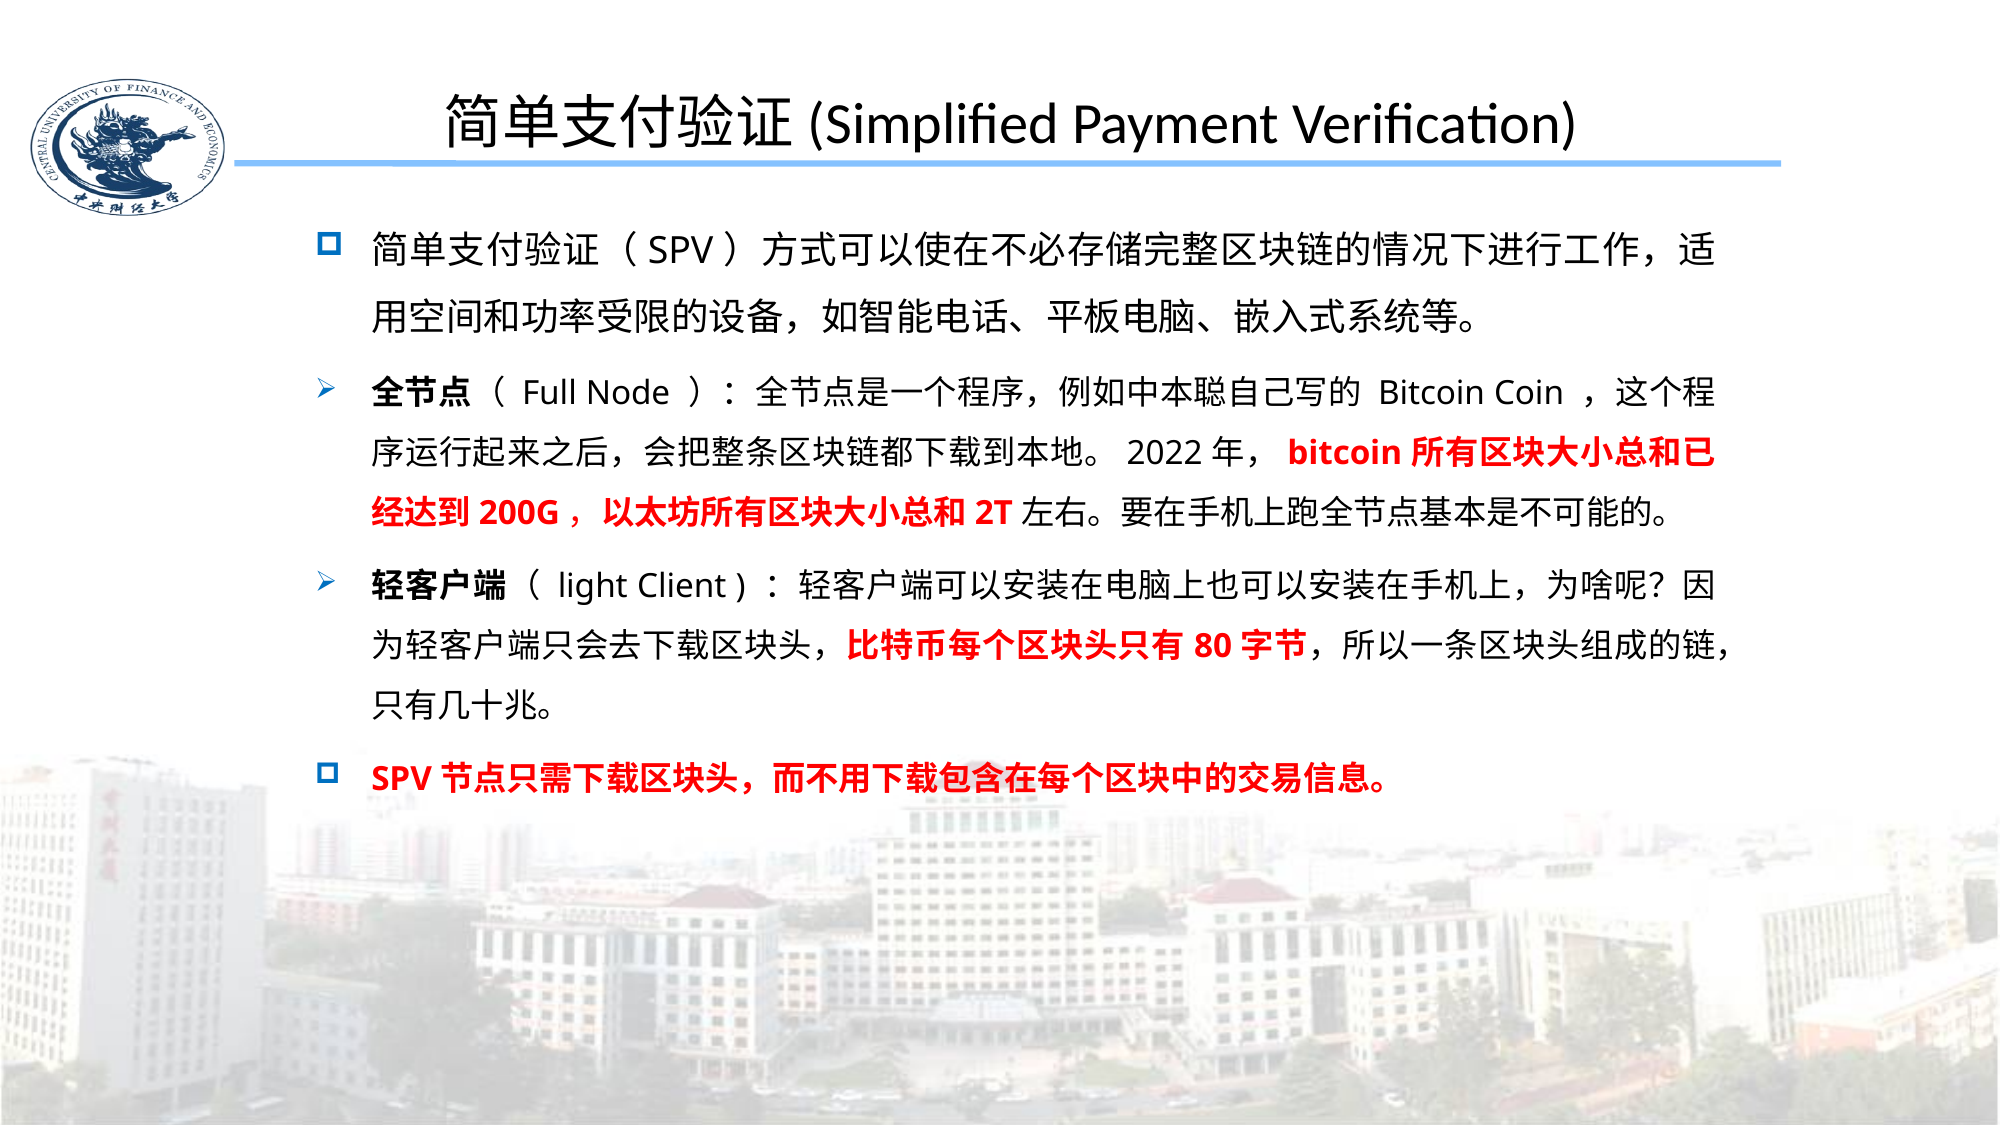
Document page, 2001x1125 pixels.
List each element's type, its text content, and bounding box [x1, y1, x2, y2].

text_box 简单支付验证(Simplified Payment Verification) [429, 78, 1594, 163]
text_box 简单支付验证（SPV）方式可以使在不必存储完整区块链的情况下进行工作，适用空间和功率受限的设备，如智能电话、平板电脑、嵌入式系统等。 全节点（ Full Node ）：全节点是一个程序，例如中本聪自己写的 Bitcoin Coin ，这个程序运行起来之后，会把整条区块链都下载到本地。2022年，bitcoin所有区块大小总和已经达到200G，以太坊所有区块大小总和2T左右。要在手机上跑全节点基本是不可能的。 轻客户端（ light Client ) ：轻客户端可以安装在电脑上也可以安装在手机上，为啥呢？因为轻客户端只会去下载区块头，比特币每个区块头只有80字节，所以一条区块头组成的链，只有几十兆。 SPV节点只需下载区块头，而不用下载包含在每个区块中的交易信息。 [299, 195, 1732, 931]
picture [0, 727, 2000, 1125]
picture [0, 46, 266, 246]
